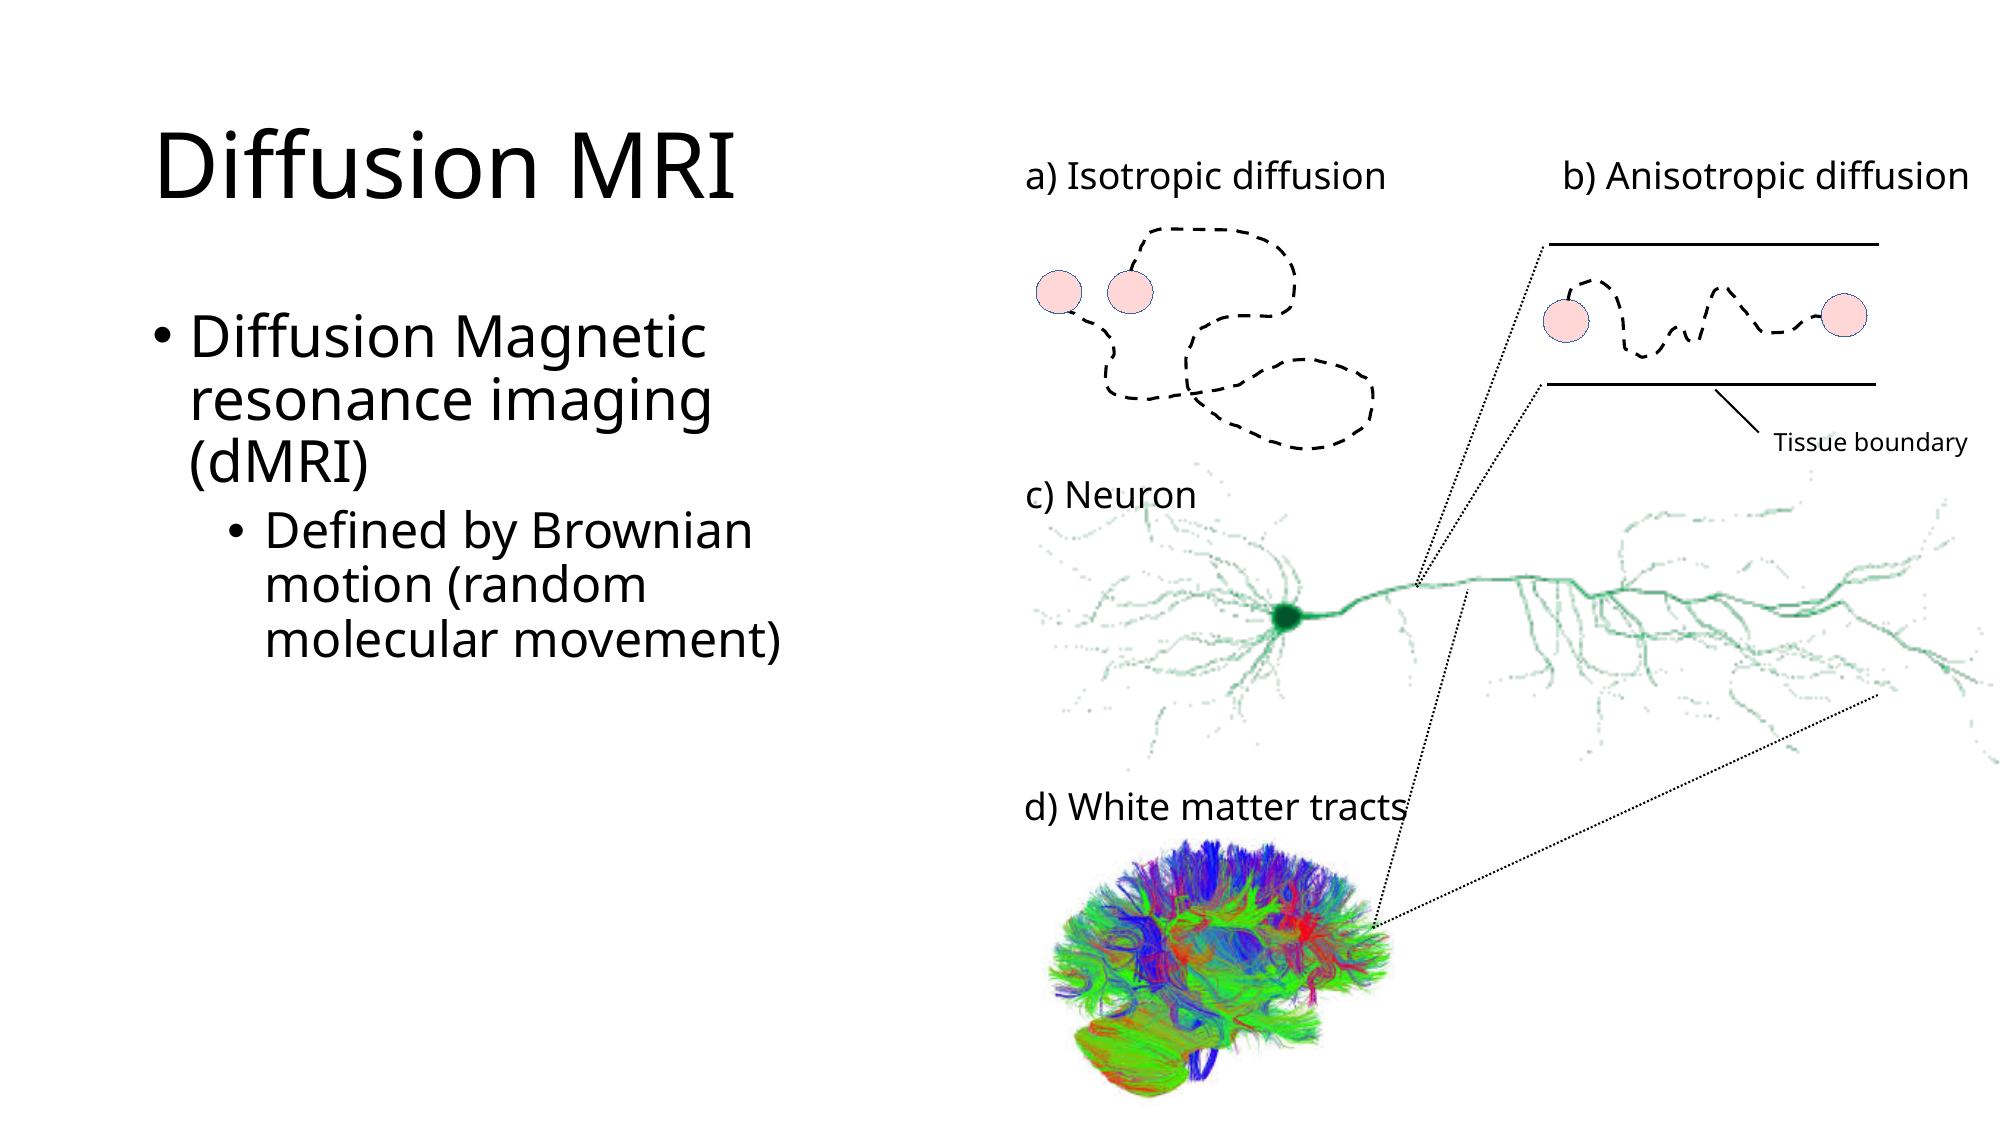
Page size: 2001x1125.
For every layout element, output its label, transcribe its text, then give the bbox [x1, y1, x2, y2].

text_box [1111, 270, 1130, 280]
text_box a) Isotropic diffusion [1010, 145, 1341, 205]
text_box [1703, 286, 1821, 333]
title Diffusion MRI [137, 59, 1863, 278]
picture [1012, 89, 2000, 1114]
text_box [1372, 694, 1880, 929]
text_box Diffusion Magnetic resonance imaging (dMRI) Defined by Brownian motion (random molecular movement) [137, 299, 804, 1014]
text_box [1415, 246, 1544, 586]
text_box b) Anisotropic diffusion [1703, 145, 2000, 205]
text_box d) White matter tracts [1009, 775, 1341, 835]
text_box [1070, 228, 1341, 421]
text_box [1821, 293, 1868, 337]
text_box c) Neuron [1010, 463, 1341, 523]
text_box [1416, 384, 1542, 588]
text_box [1714, 389, 1760, 434]
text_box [1372, 589, 1469, 694]
text_box [1036, 270, 1082, 314]
